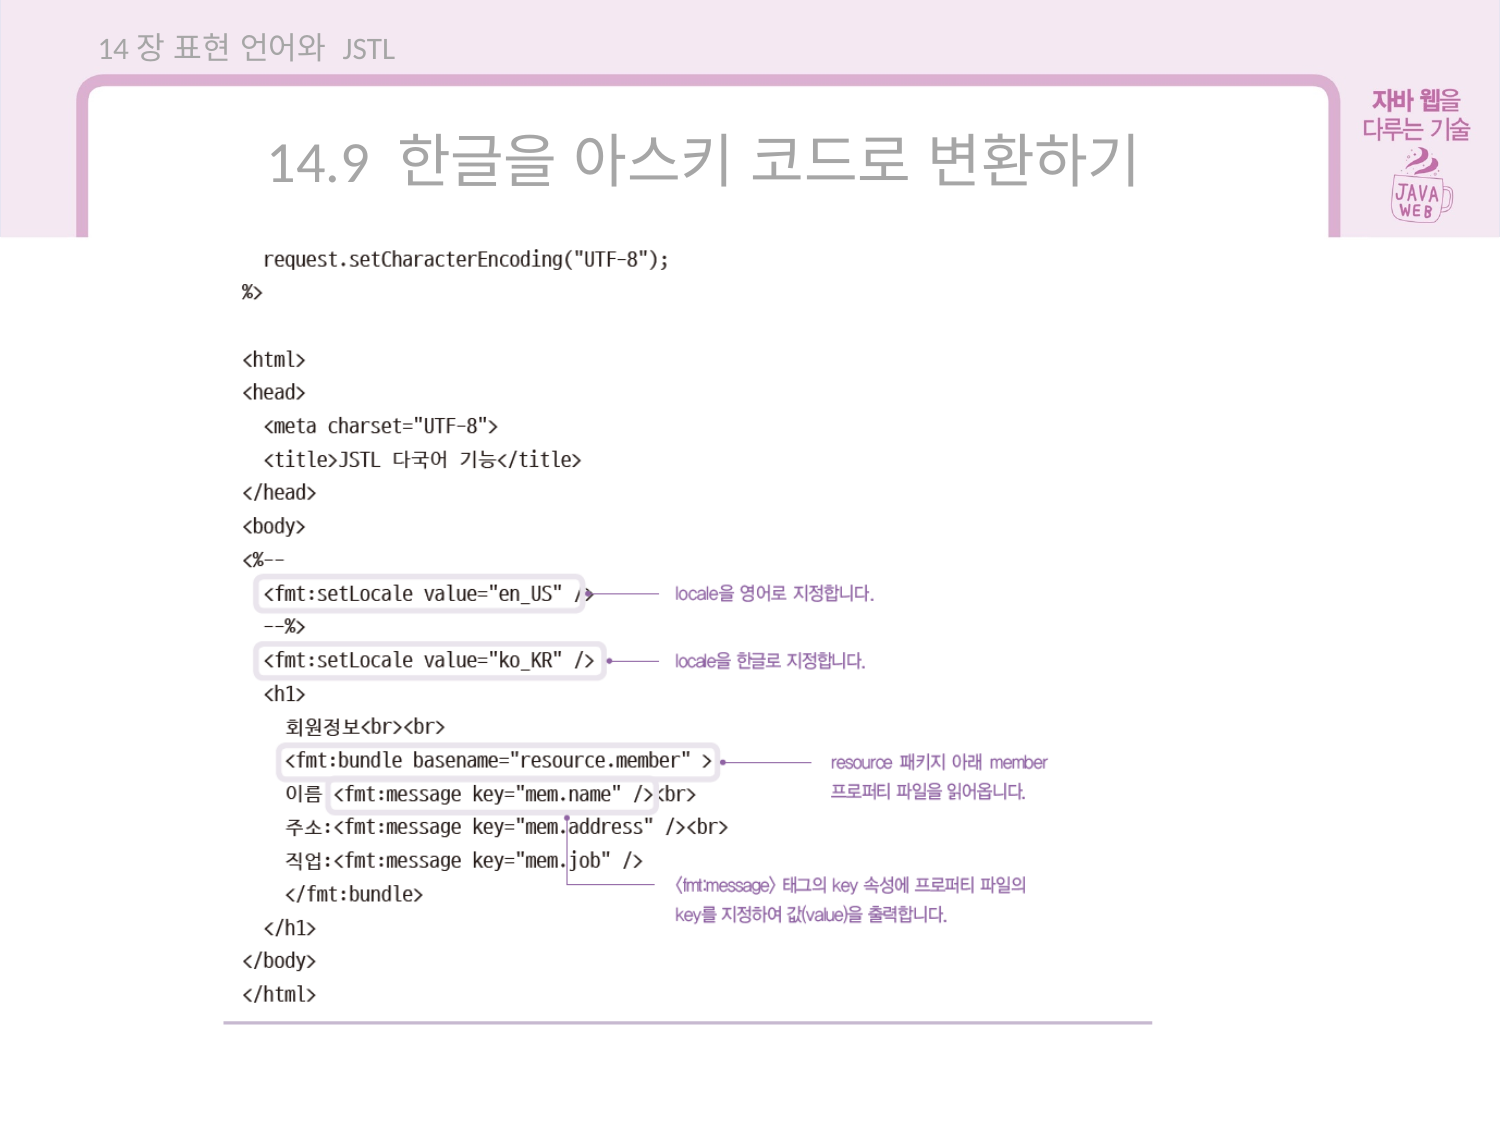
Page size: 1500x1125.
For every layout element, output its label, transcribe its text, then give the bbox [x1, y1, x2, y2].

text_box 14.9 한글을 아스키 코드로 변환하기 [178, 117, 1229, 202]
text_box 14장 표현 언어와 JSTL [82, 0, 1133, 74]
picture [0, 0, 1500, 1125]
